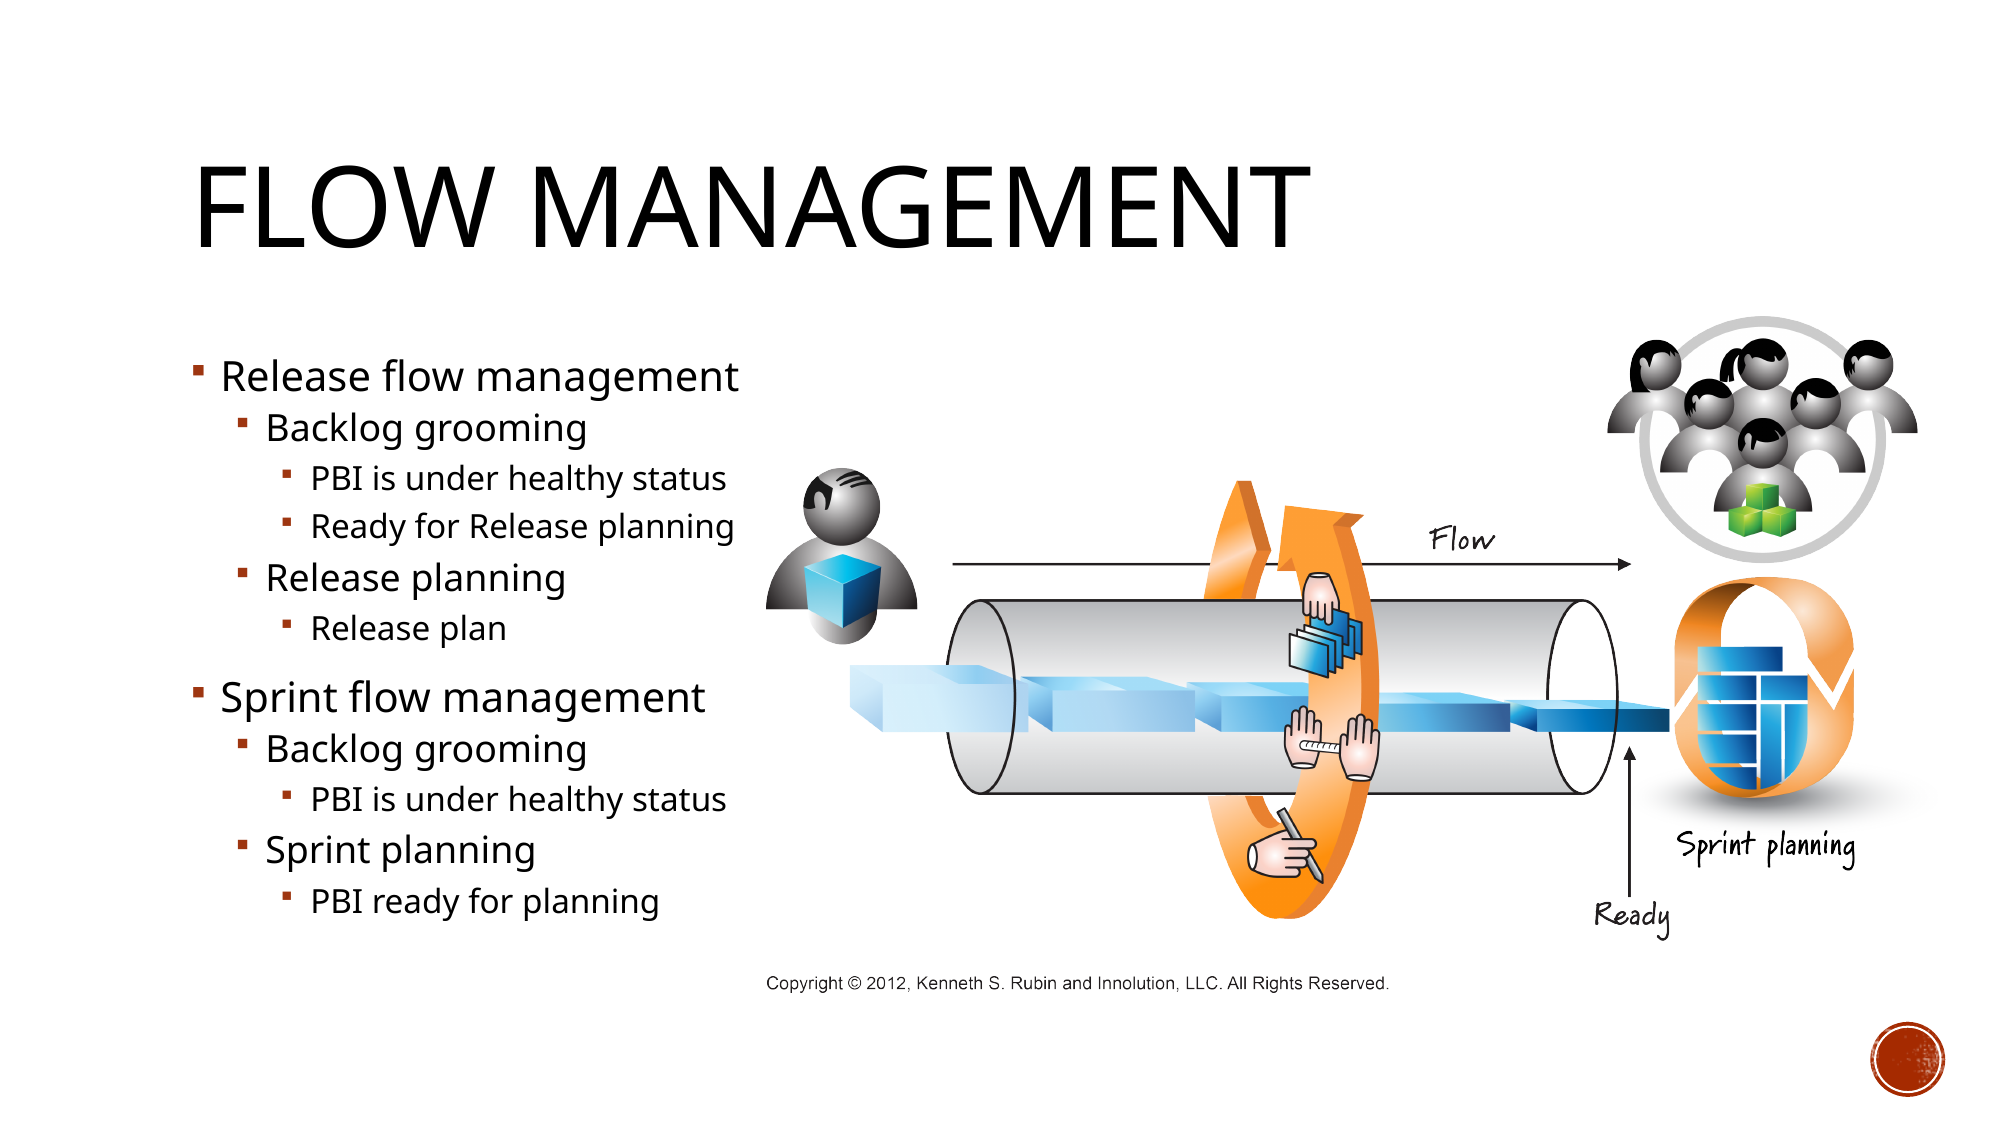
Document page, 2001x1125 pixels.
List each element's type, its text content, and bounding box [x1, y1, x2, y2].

title Flow Management [175, 79, 1826, 344]
list Release flow management Backlog grooming PBI is under healthy status Ready for Release planning Release planning Release plan Sprint flow management Backlog grooming PBI is under healthy status Sprint planning PBI ready for planning [175, 348, 1826, 1013]
picture [766, 316, 1938, 995]
